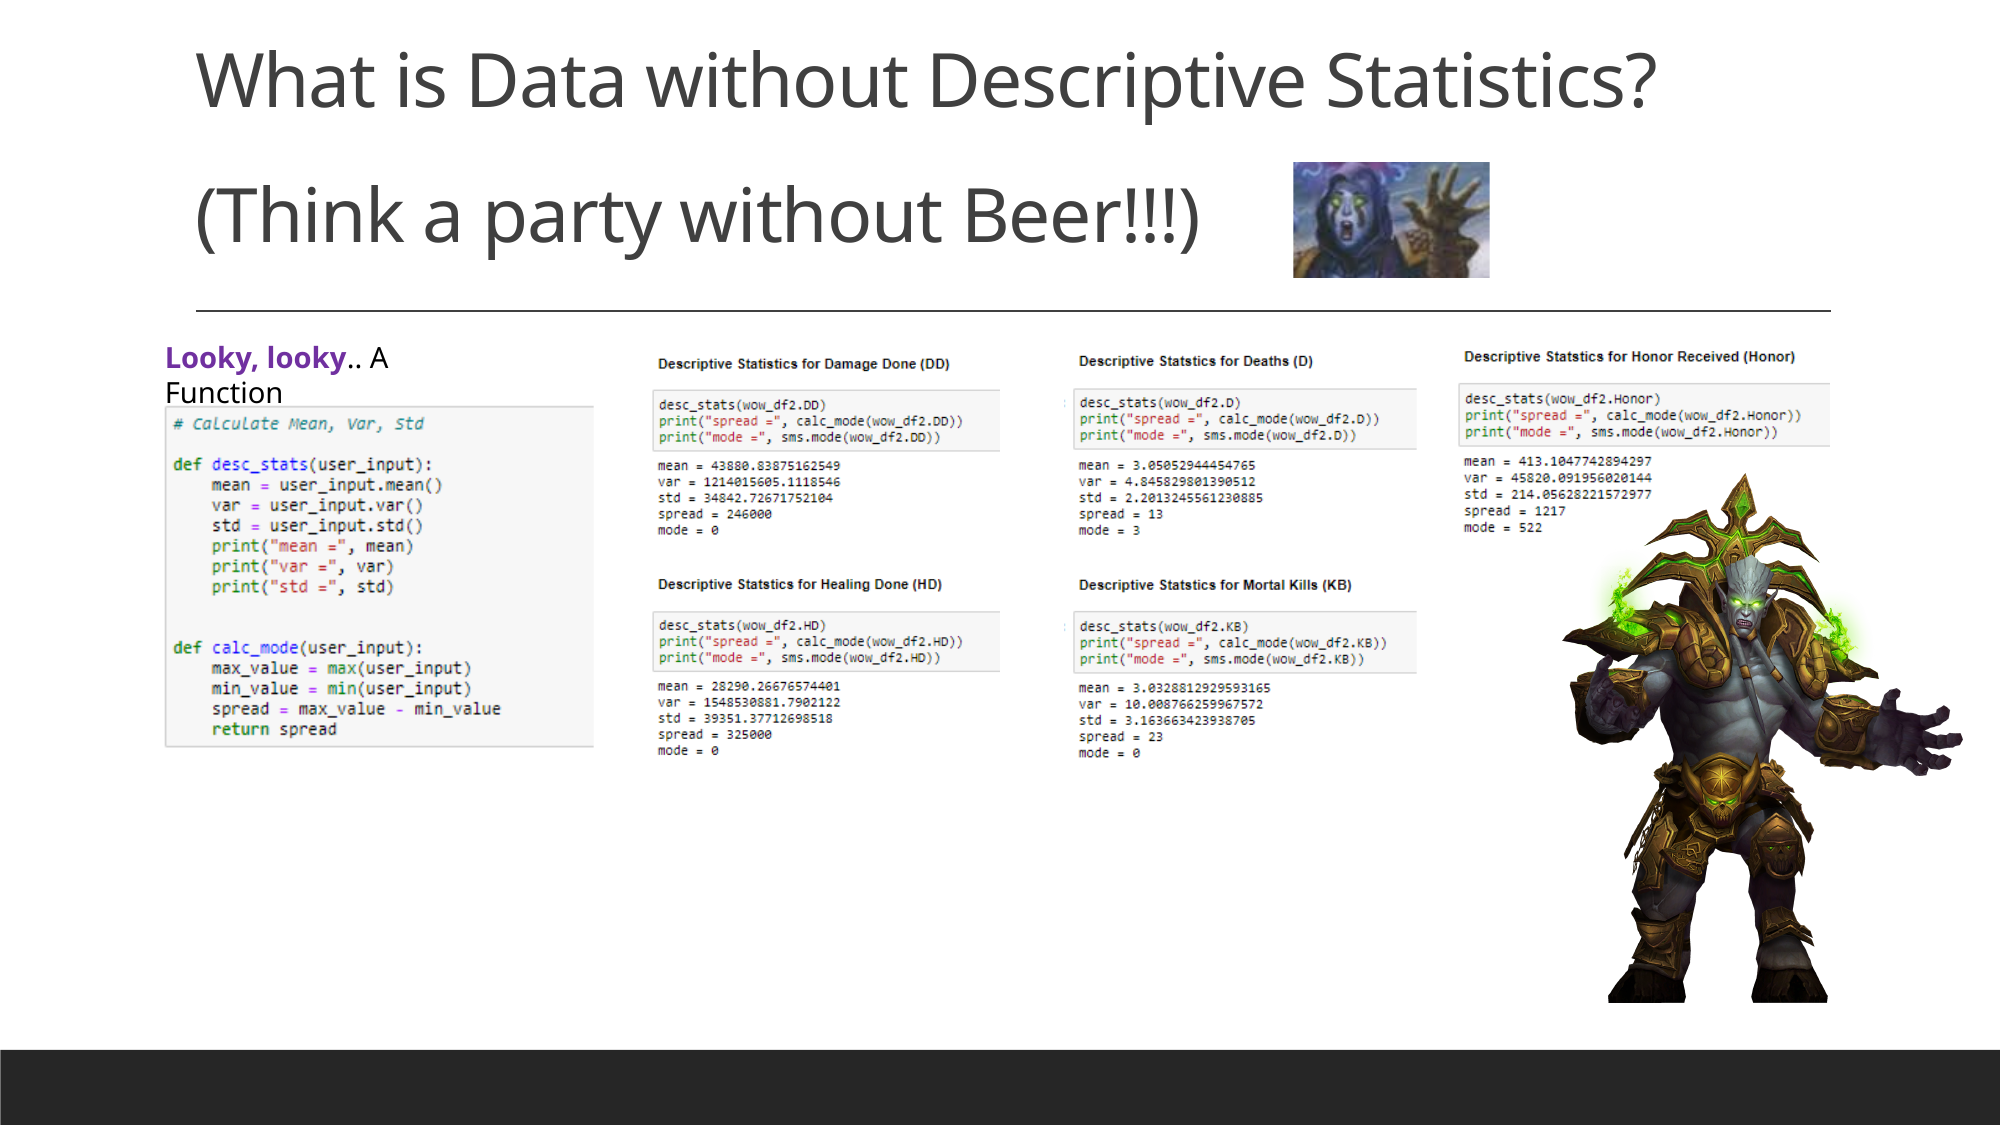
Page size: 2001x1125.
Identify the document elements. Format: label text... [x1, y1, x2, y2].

picture [1452, 330, 1964, 1004]
title What is Data without Descriptive Statistics? (Think a party without Beer!!!) [180, 26, 1830, 265]
picture [1292, 161, 1491, 279]
picture [1063, 330, 1418, 785]
text_box Looky, looky.. A Function [150, 331, 503, 417]
picture [161, 399, 595, 754]
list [647, 339, 1001, 786]
